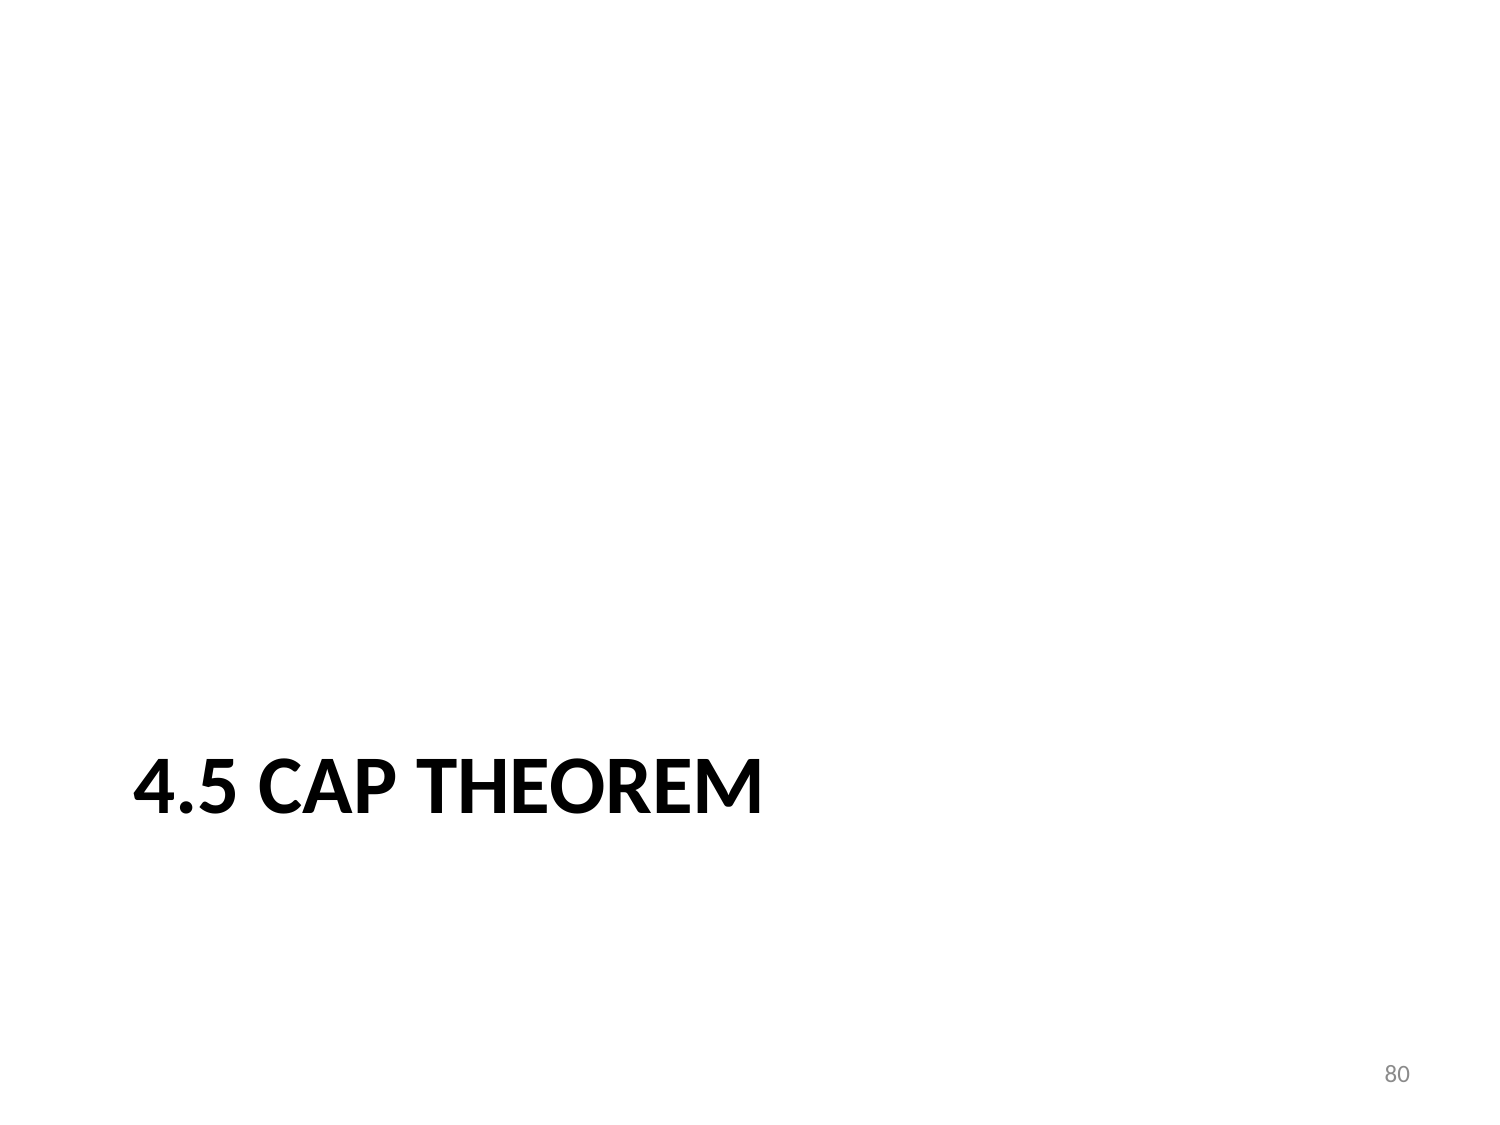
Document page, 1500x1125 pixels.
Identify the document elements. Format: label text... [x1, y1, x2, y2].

slide_number 80 [1074, 1042, 1425, 1103]
title 4.5 cap theorem [118, 722, 1394, 947]
